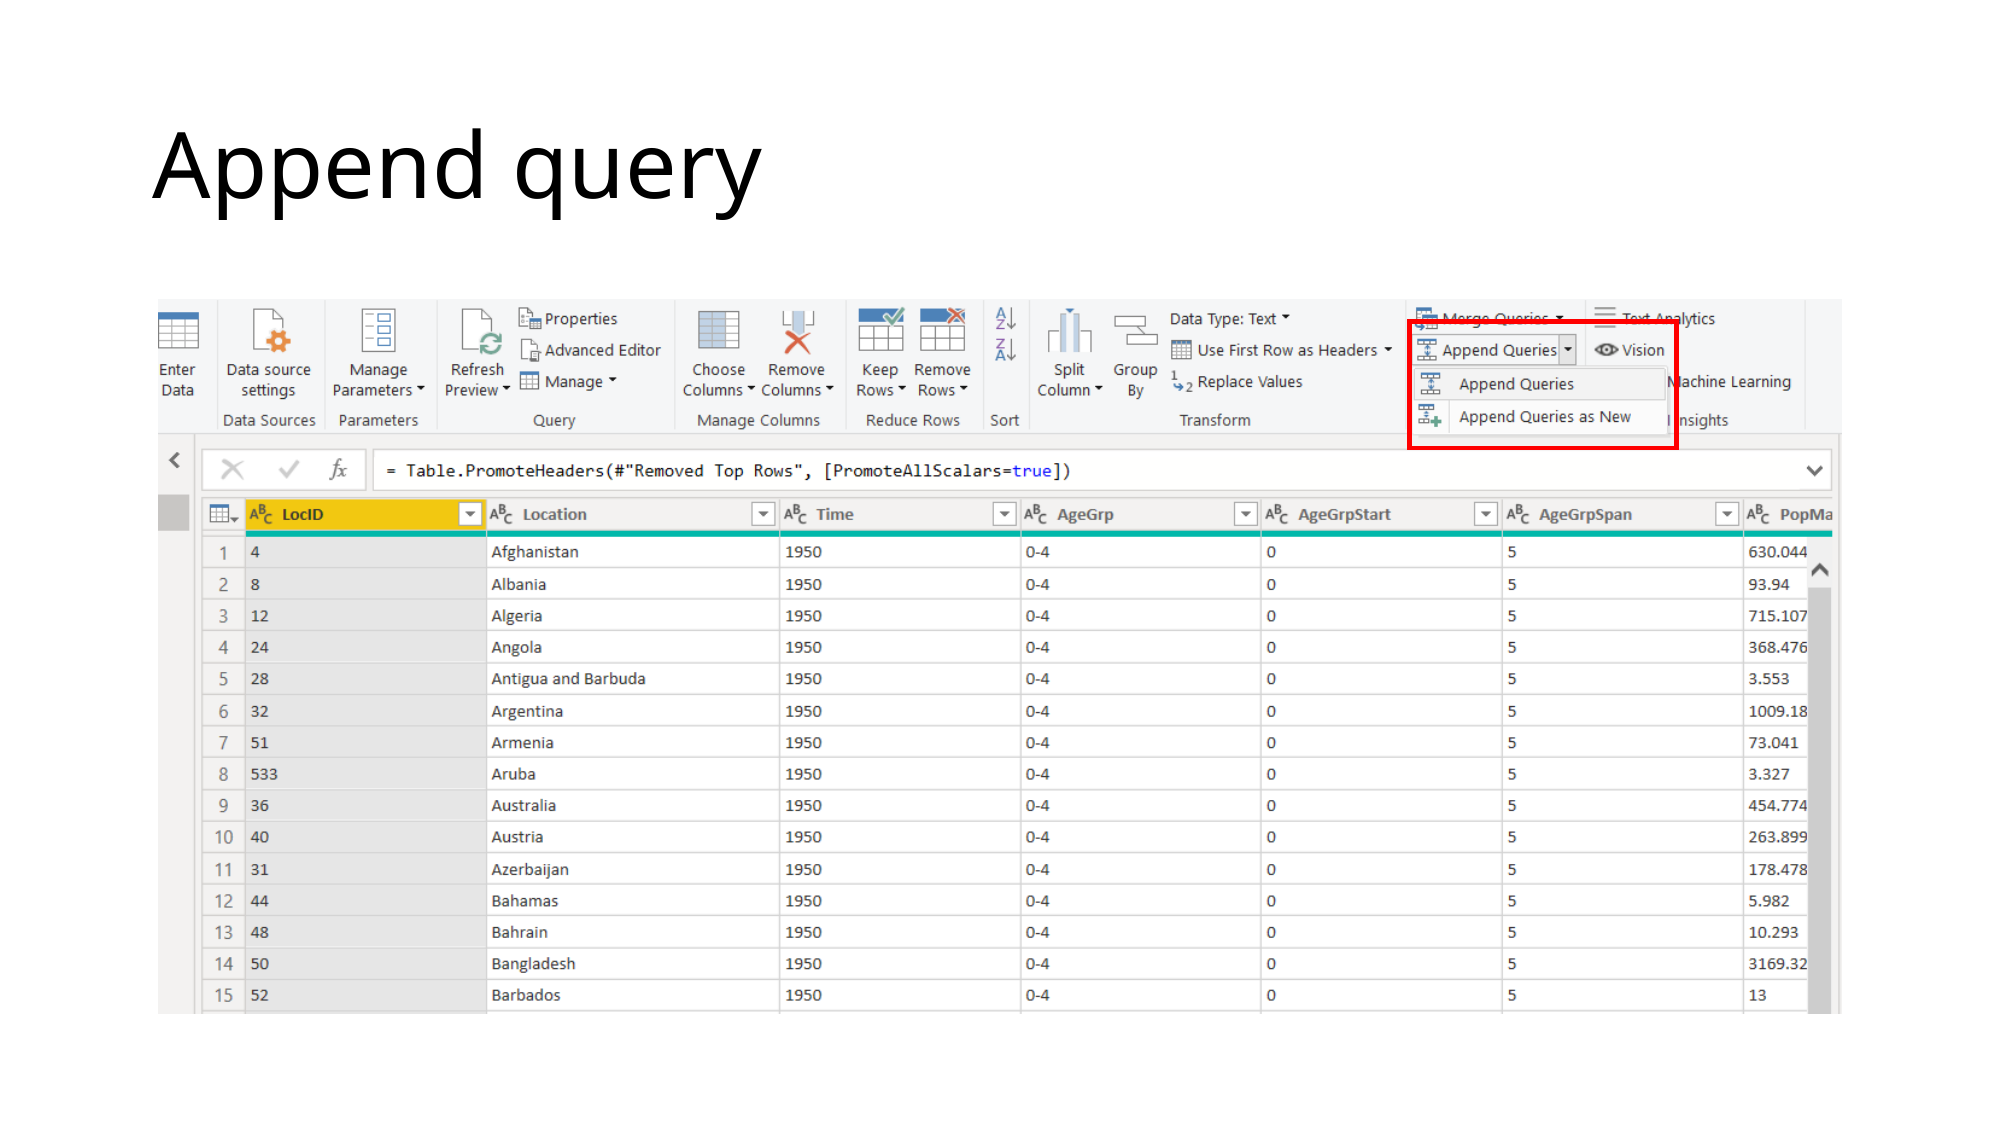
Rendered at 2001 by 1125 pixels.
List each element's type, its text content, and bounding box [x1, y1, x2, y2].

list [158, 299, 1842, 1014]
title Append query [137, 59, 1863, 278]
